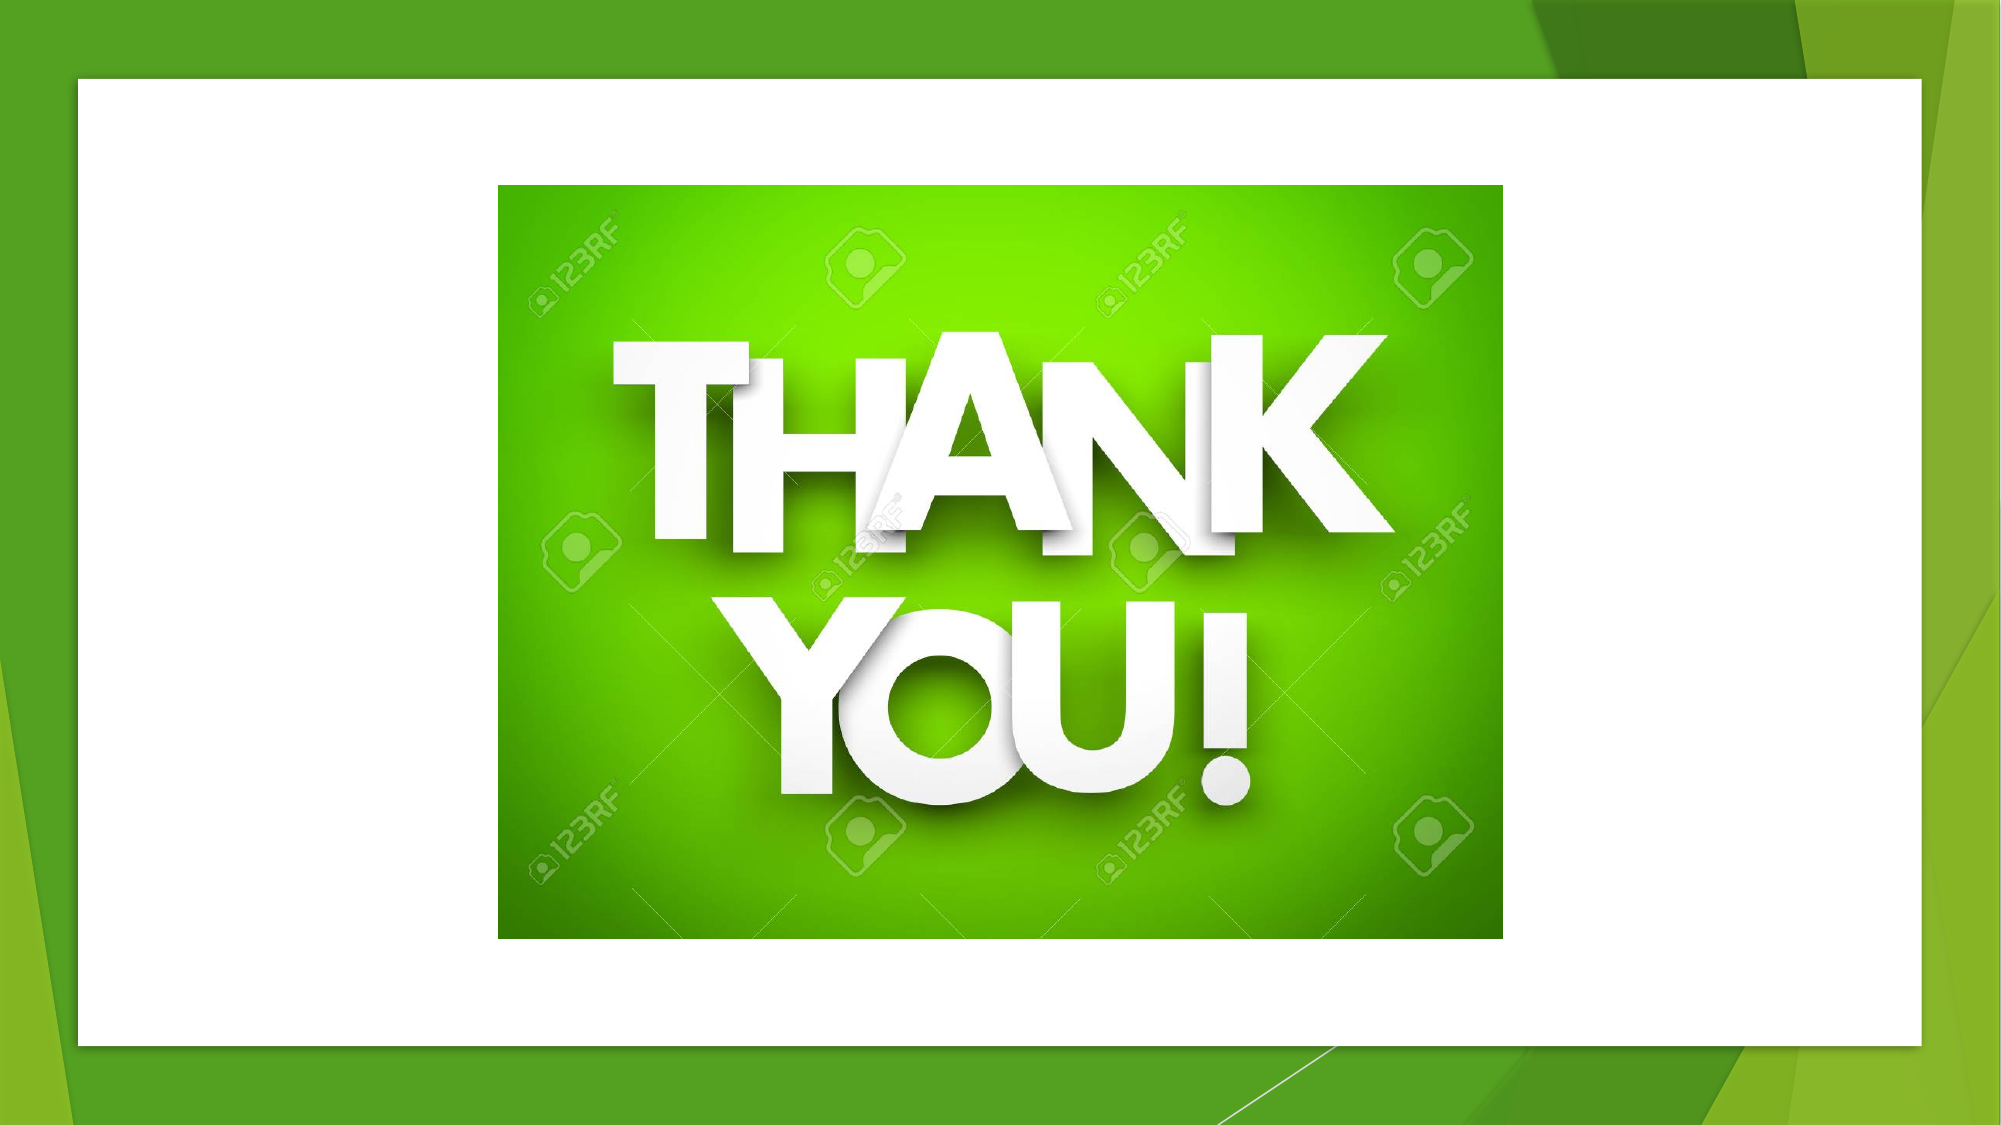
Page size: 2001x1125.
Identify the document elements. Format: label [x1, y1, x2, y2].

list [497, 185, 1503, 940]
text_box [0, 0, 2000, 1125]
